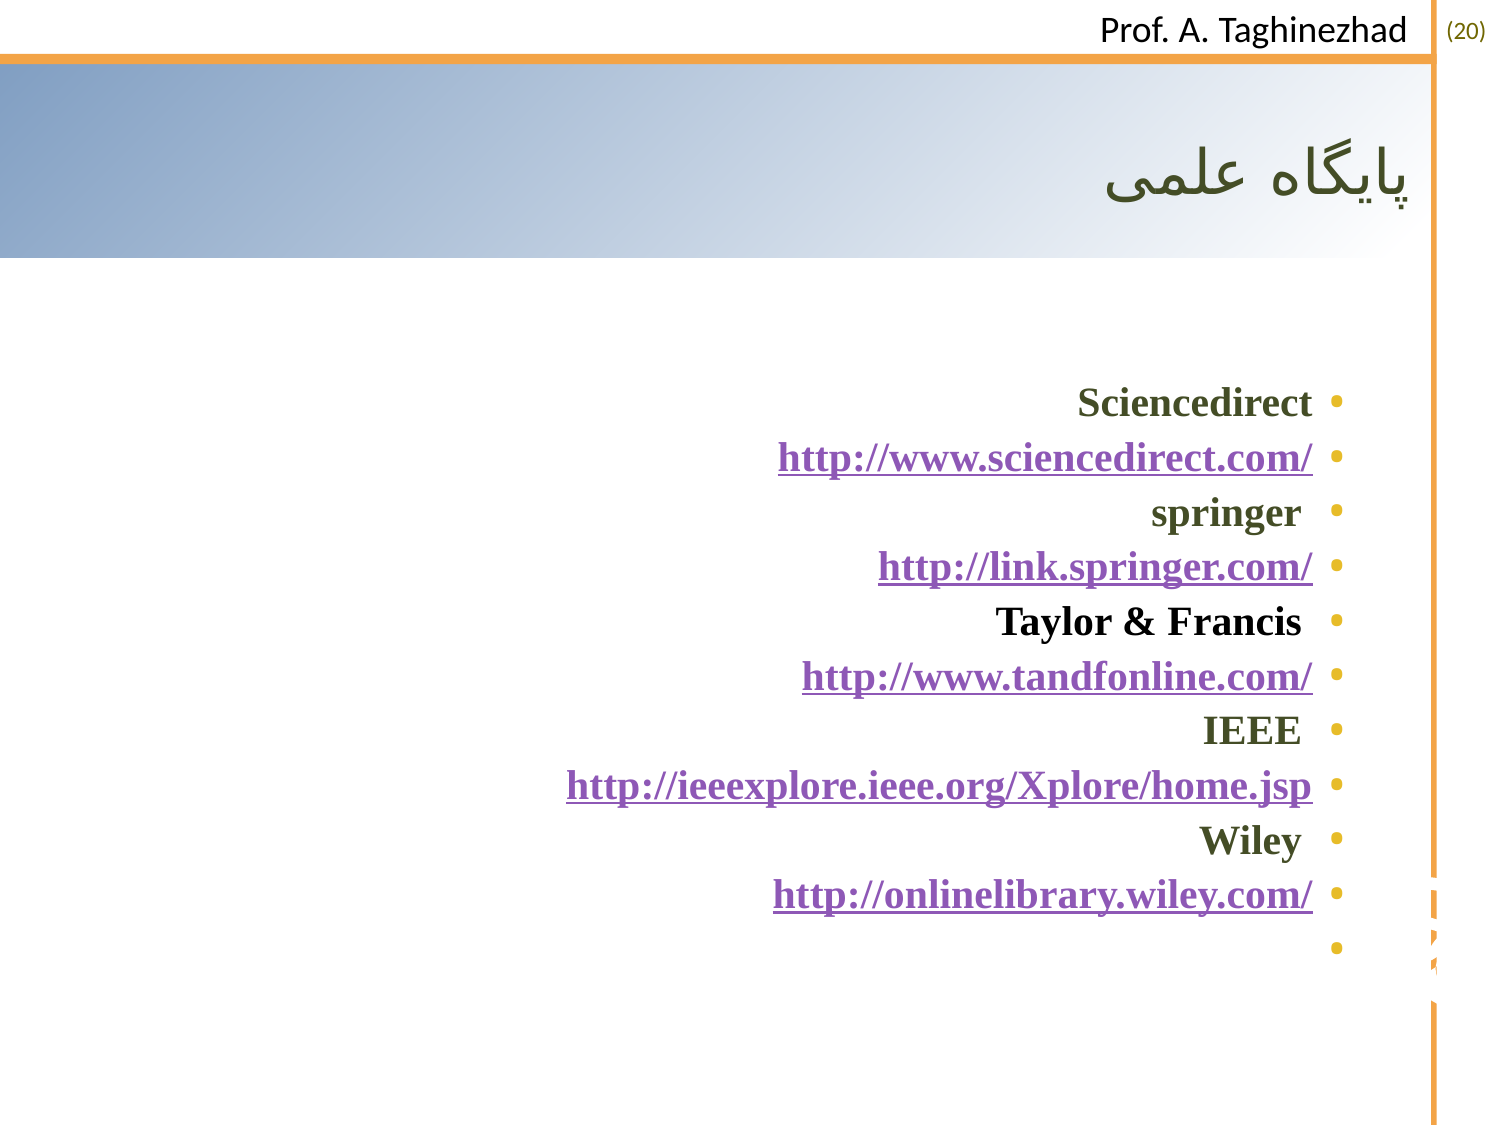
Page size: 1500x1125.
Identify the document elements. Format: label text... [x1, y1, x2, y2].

title پایگاه علمی [0, 105, 1425, 234]
list Sciencedirect http://www.sciencedirect.com/ springer http://link.springer.com/ Taylor & Francis http://www.tandfonline.com/ IEEE http://ieeexplore.ieee.org/Xplore/home.jsp Wiley http://onlinelibrary.wiley.com/ [69, 367, 1373, 863]
